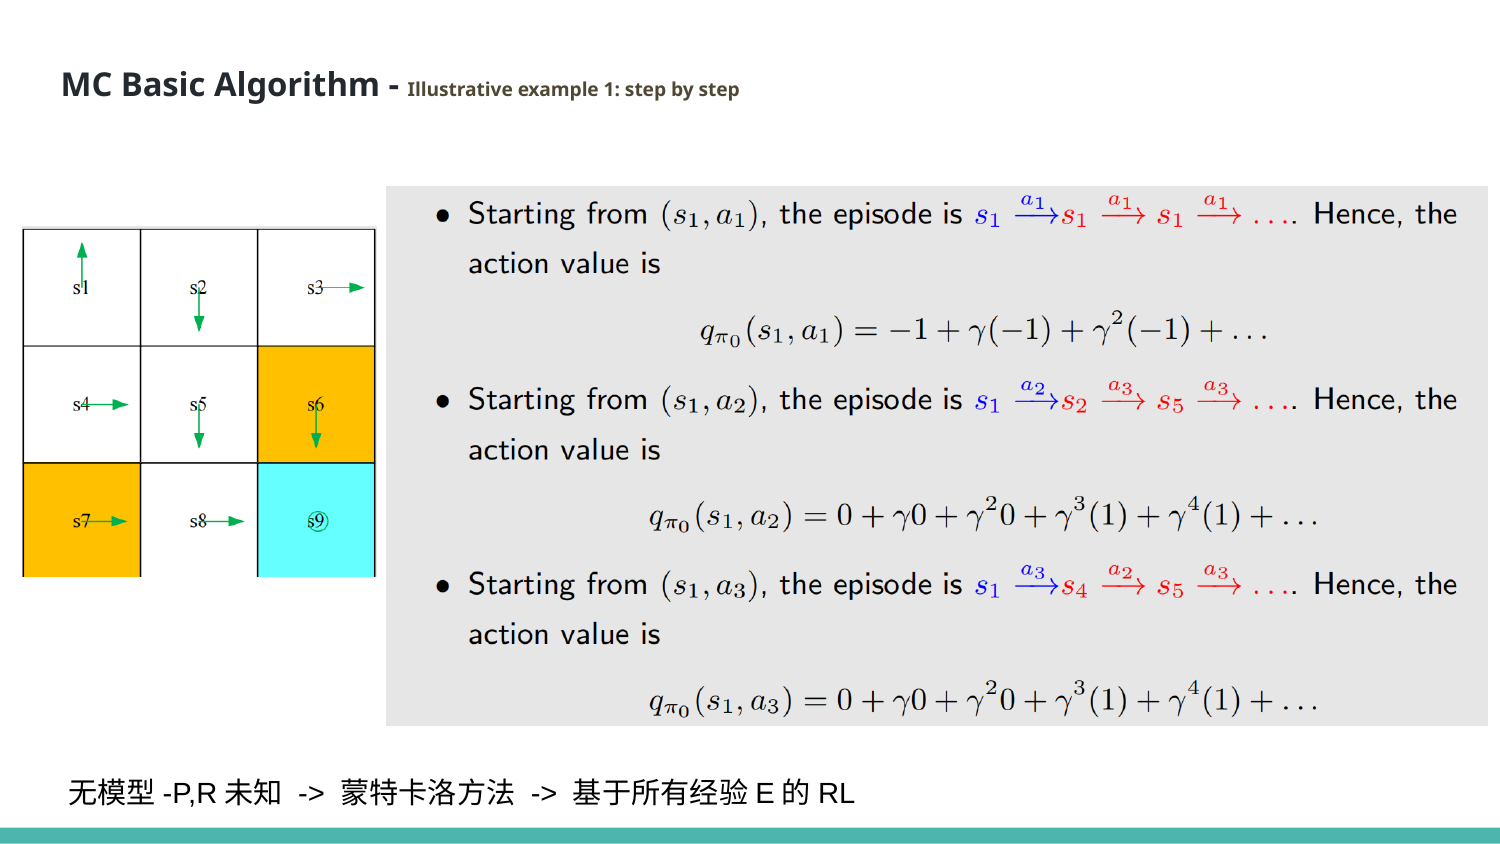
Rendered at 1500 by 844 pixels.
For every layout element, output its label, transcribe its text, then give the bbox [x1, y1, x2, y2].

picture [22, 225, 377, 578]
picture [386, 186, 1488, 726]
title MC Basic Algorithm - Illustrative example 1: step by step [45, 48, 1444, 165]
